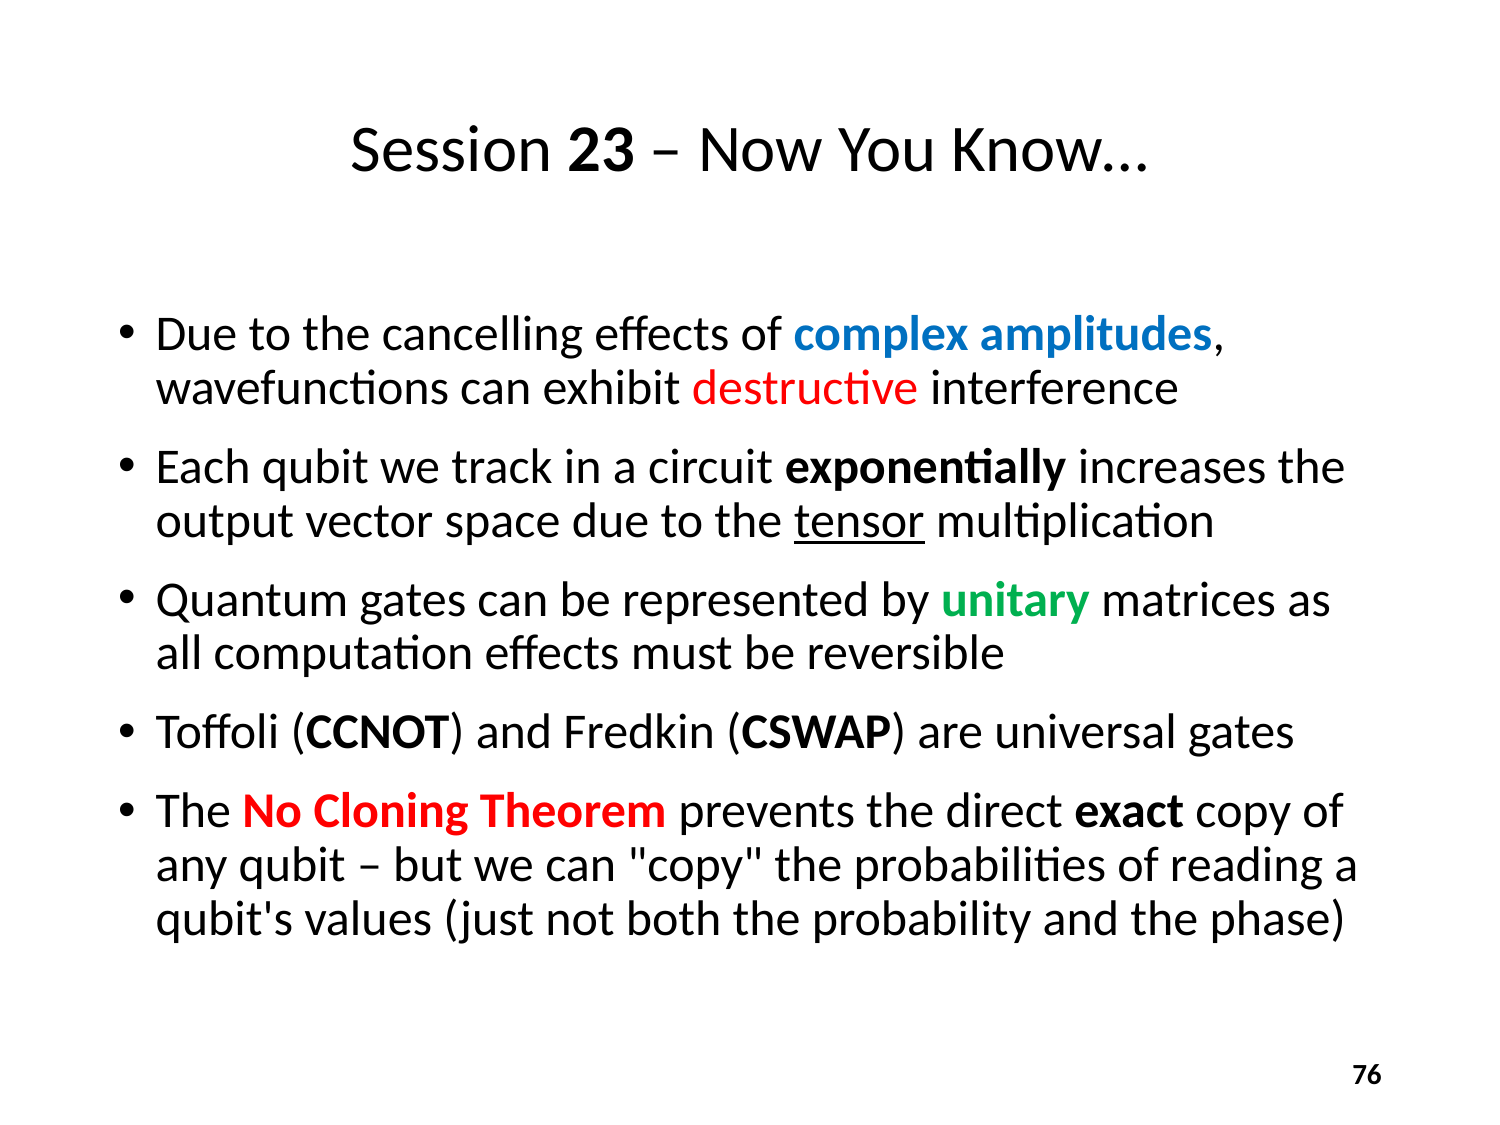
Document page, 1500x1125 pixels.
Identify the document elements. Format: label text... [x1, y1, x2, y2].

title Session 23 – Now You Know… [103, 59, 1397, 241]
list Due to the cancelling effects of complex amplitudes, wavefunctions can exhibit destructive interference Each qubit we track in a circuit exponentially increases the output vector space due to the tensor multiplication Quantum gates can be represented by unitary matrices as all computation effects must be reversible Toffoli (CCNOT) and Fredkin (CSWAP) are universal gates The No Cloning Theorem prevents the direct exact copy of any qubit – but we can "copy" the probabilities of reading a qubit's values (just not both the probability and the phase) [103, 299, 1397, 1054]
slide_number 76 [1059, 1042, 1397, 1103]
